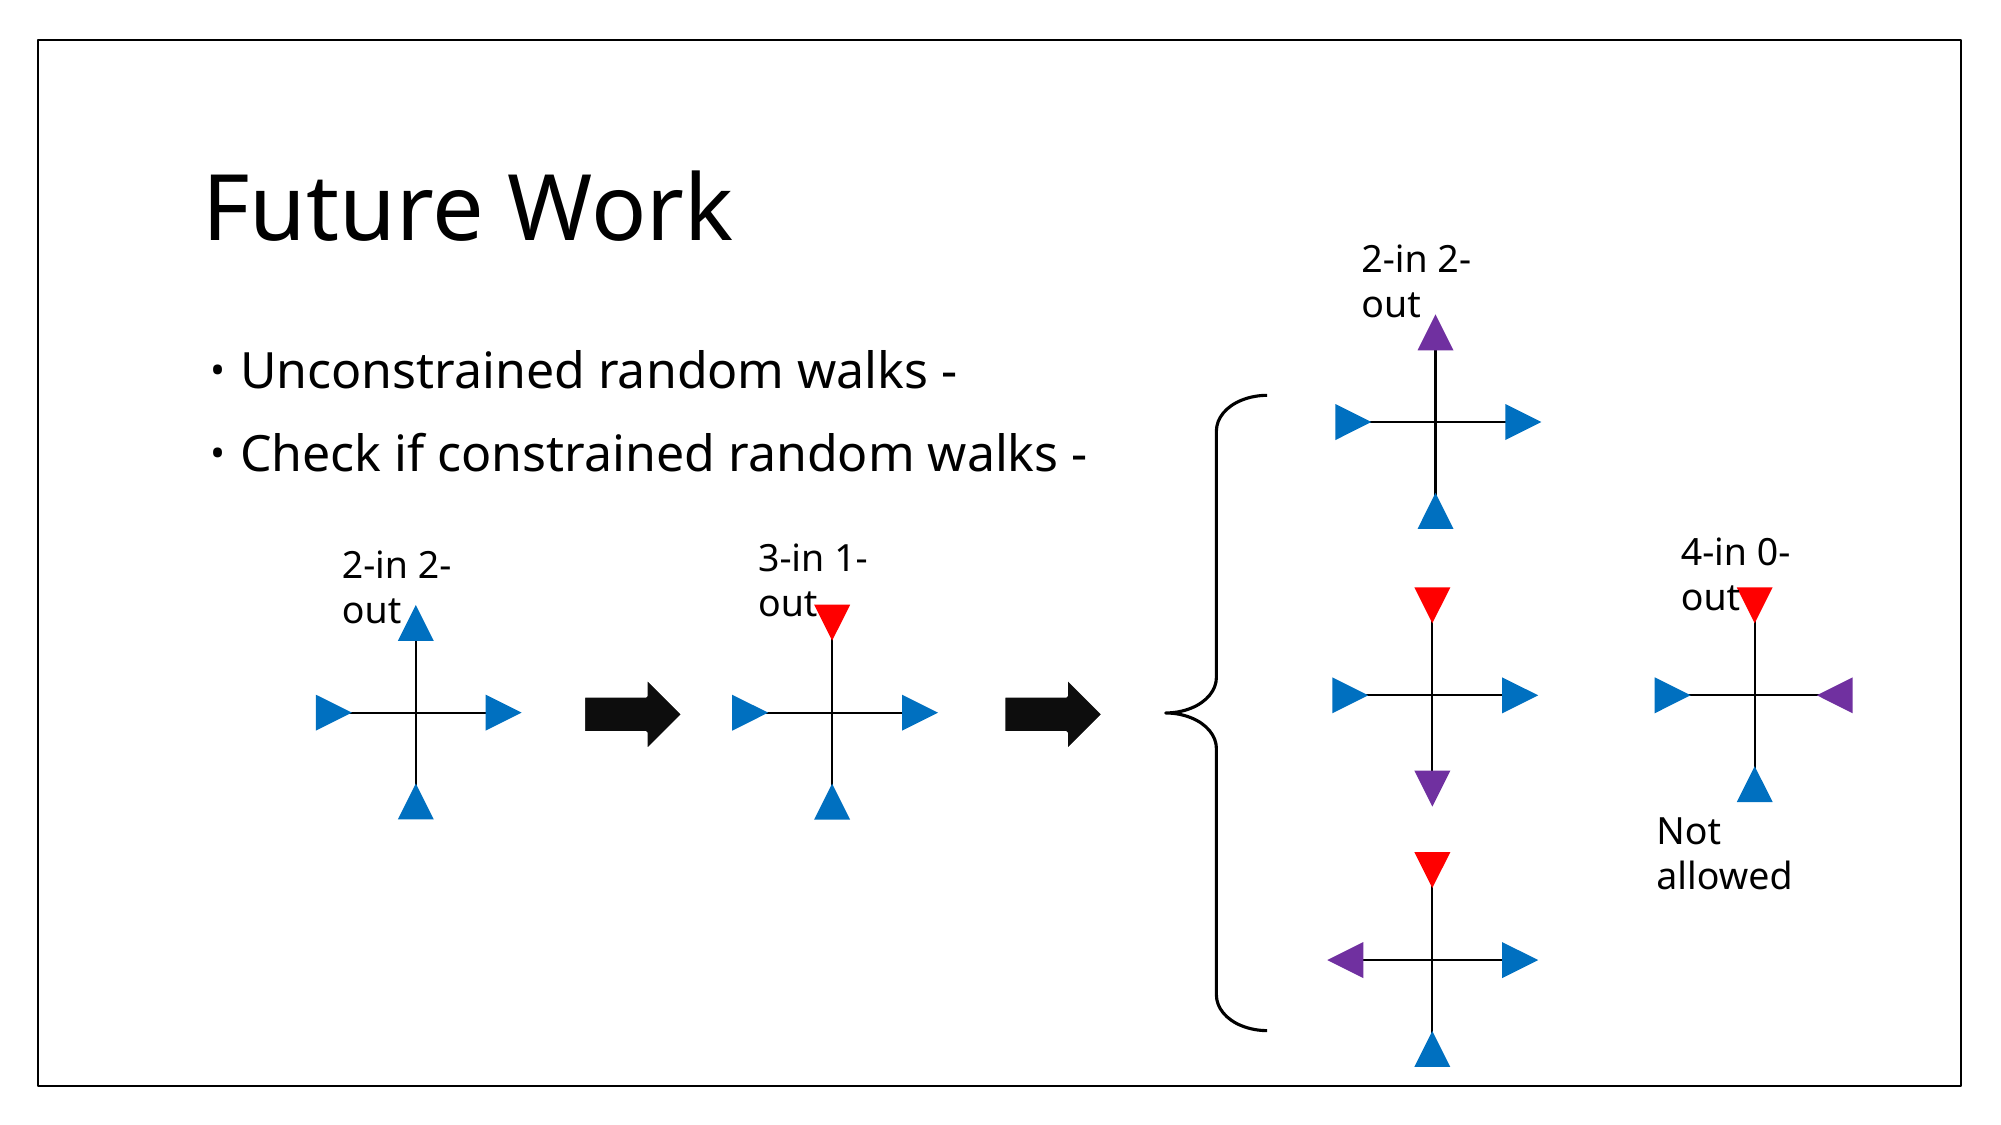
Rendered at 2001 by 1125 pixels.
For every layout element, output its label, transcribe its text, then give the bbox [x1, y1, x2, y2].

text_box 2-in 2-out [327, 534, 505, 639]
title Future Work [187, 99, 1808, 323]
text_box 3-in 1-out [743, 526, 921, 632]
text_box [581, 676, 685, 753]
text_box [1002, 676, 1105, 753]
text_box 4-in 0-out [1666, 520, 1858, 626]
text_box 2-in 2-out [1346, 227, 1524, 333]
text_box [1164, 393, 1268, 1033]
text_box Not allowed [1641, 799, 1881, 905]
